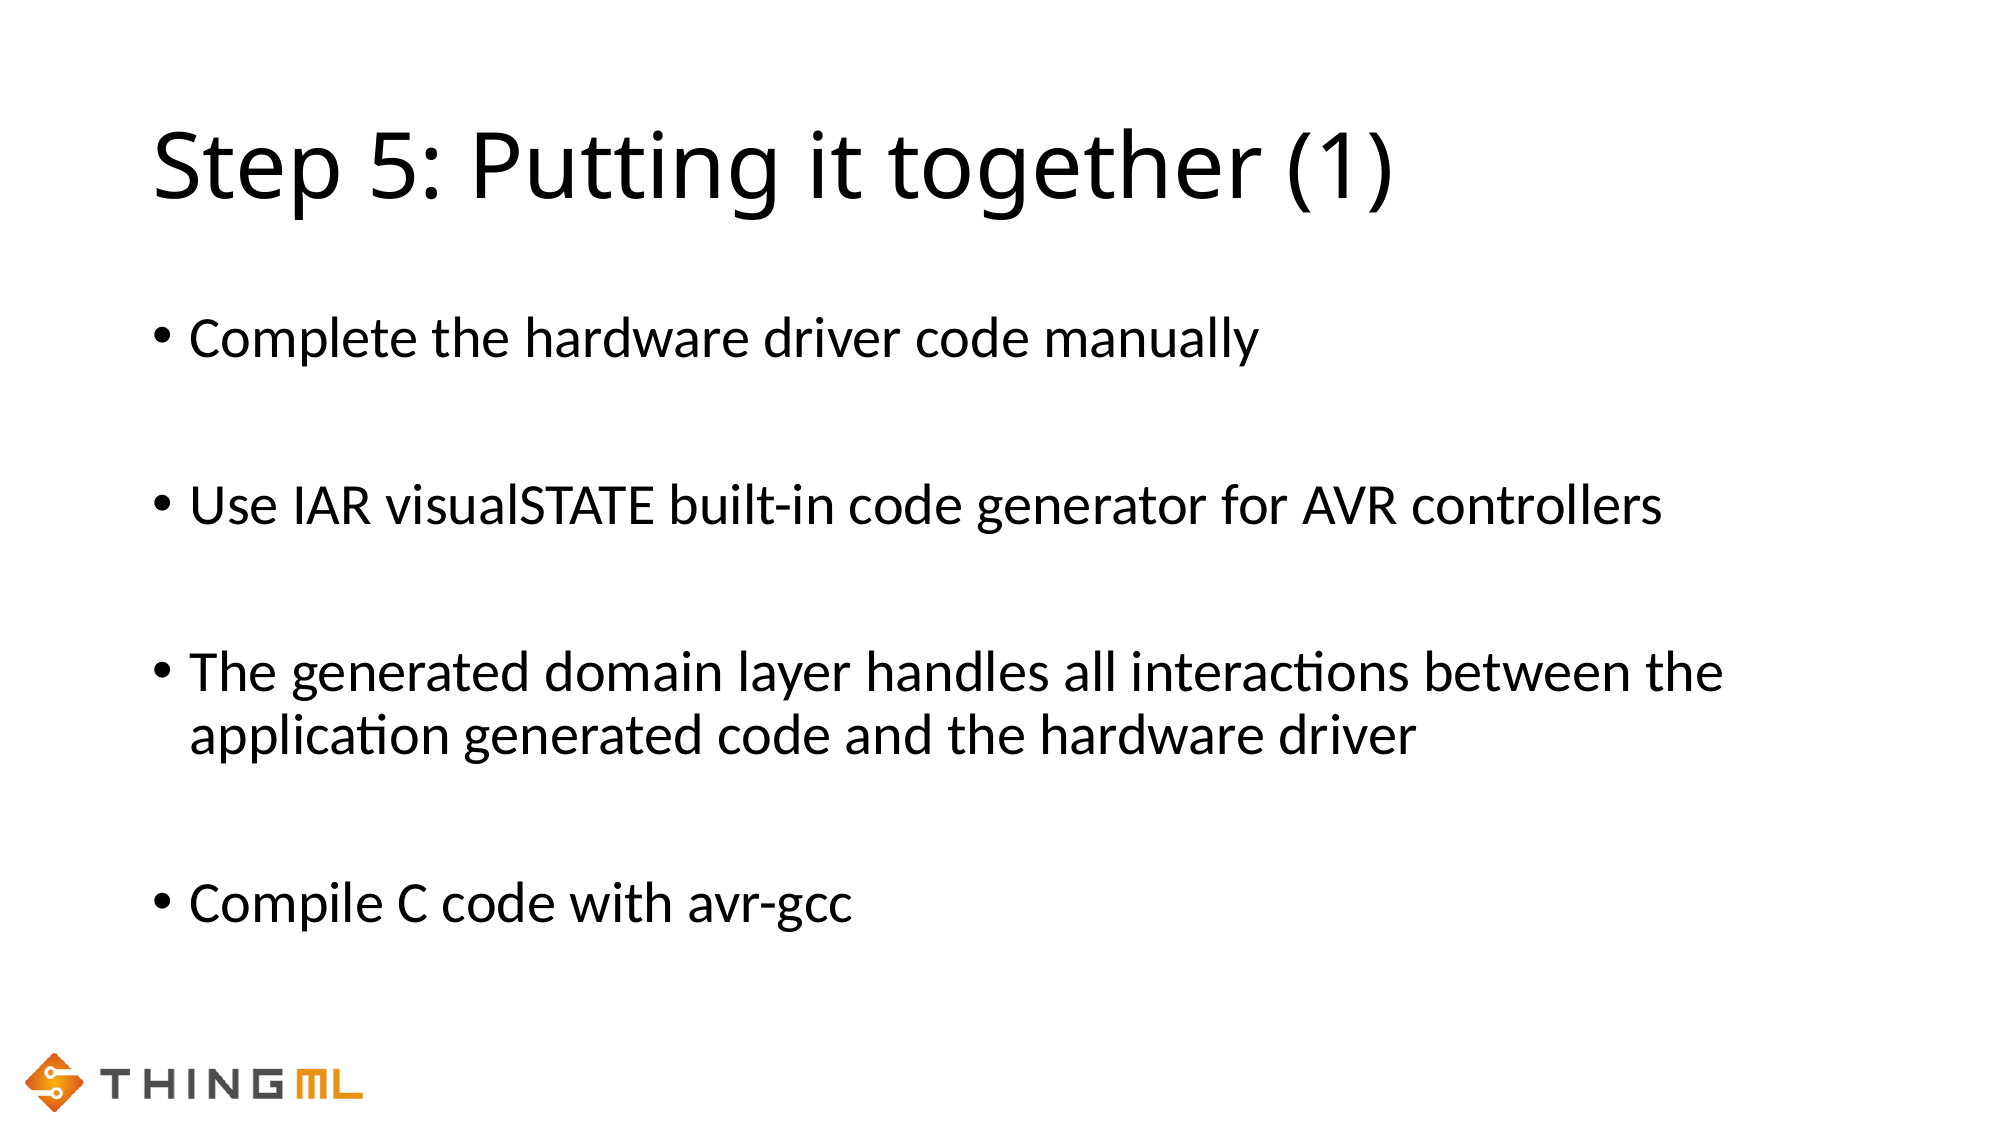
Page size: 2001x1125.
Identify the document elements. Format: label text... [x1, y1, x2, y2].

list Complete the hardware driver code manually Use IAR visualSTATE built-in code generator for AVR controllers The generated domain layer handles all interactions between the application generated code and the hardware driver Compile C code with avr-gcc [137, 299, 1863, 1014]
picture [0, 1042, 391, 1121]
title Step 5: Putting it together (1) [137, 59, 1863, 278]
